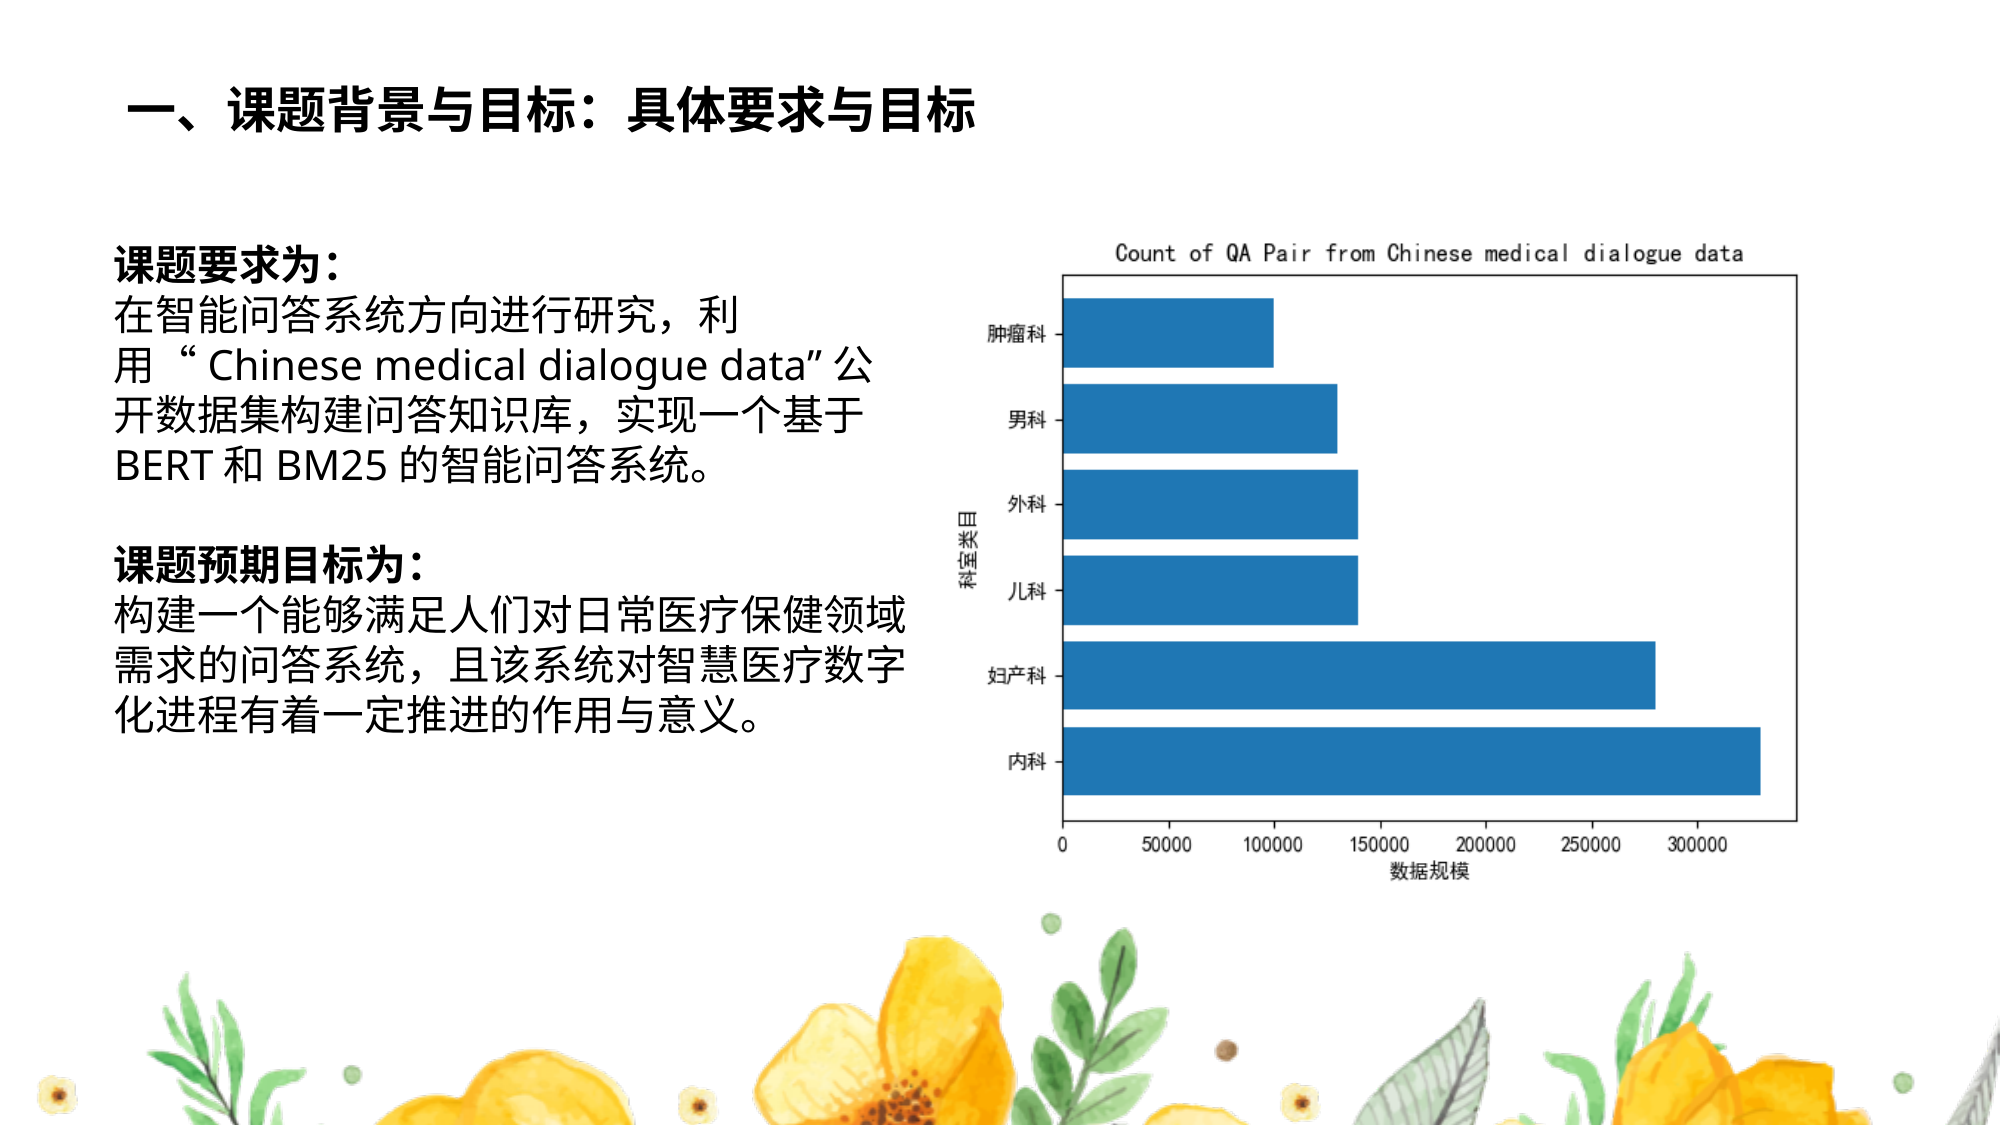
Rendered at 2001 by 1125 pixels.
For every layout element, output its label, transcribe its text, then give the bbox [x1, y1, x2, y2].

title 一、课题背景与目标：具体要求与目标 [109, 72, 1891, 146]
picture [8, 189, 2000, 1125]
text_box 课题要求为： 在智能问答系统方向进行研究，利用“Chinese medical dialogue data”公开数据集构建问答知识库，实现一个基于BERT和BM25的智能问答系统。 课题预期目标为： 构建一个能够满足人们对日常医疗保健领域需求的问答系统，且该系统对智慧医疗数字化进程有着一定推进的作用与意义。 [99, 231, 931, 746]
